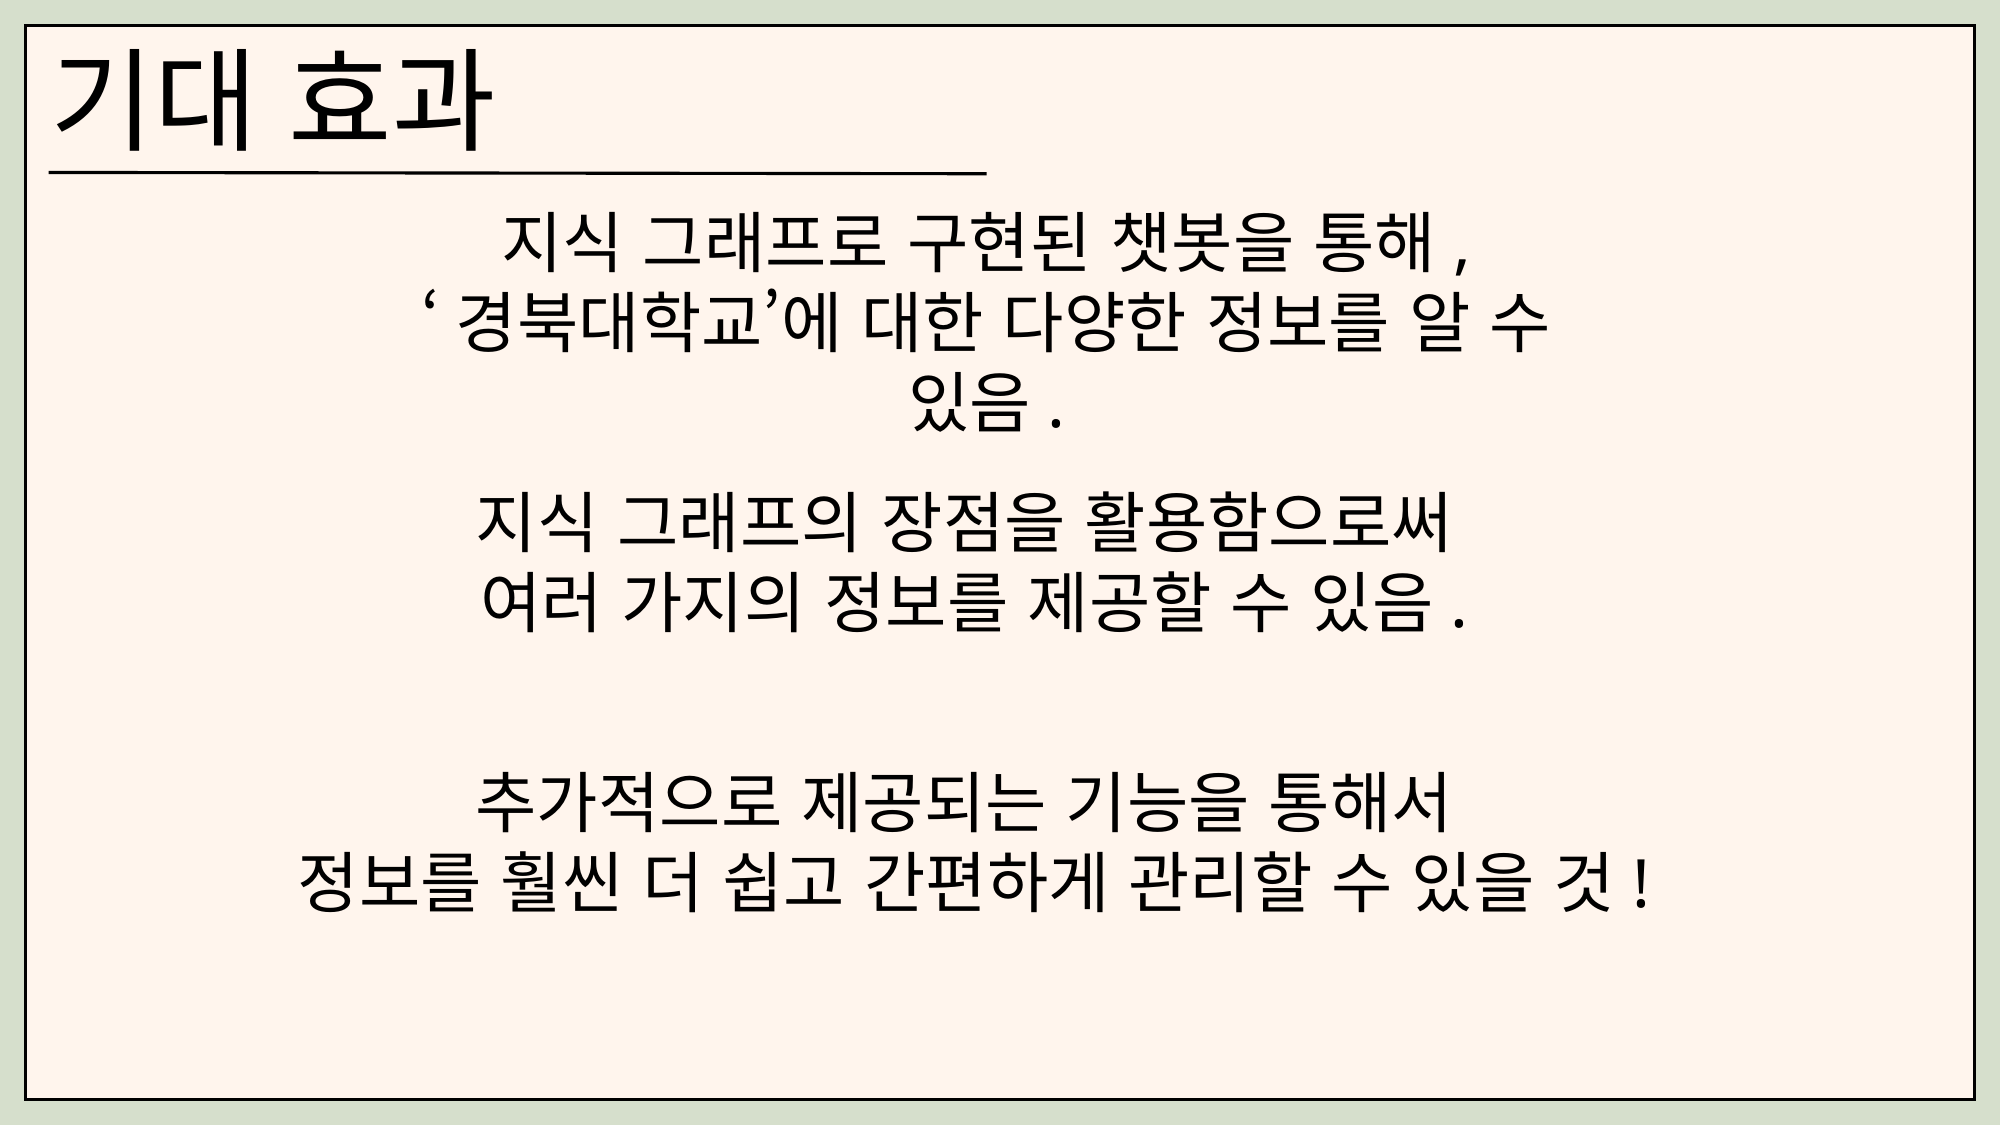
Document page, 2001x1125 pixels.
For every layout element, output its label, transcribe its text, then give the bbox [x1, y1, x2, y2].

text_box 지식 그래프로 구현된 챗봇을 통해, ‘경북대학교’에 대한 다양한 정보를 알 수 있음. [361, 193, 1612, 448]
text_box 지식 그래프의 장점을 활용함으로써 여러 가지의 정보를 제공할 수 있음. [453, 473, 1496, 649]
text_box [24, 25, 1975, 1100]
text_box 기대 효과 [35, 22, 1281, 173]
text_box 추가적으로 제공되는 기능을 통해서 정보를 훨씬 더 쉽고 간편하게 관리할 수 있을 것! [240, 753, 1708, 974]
